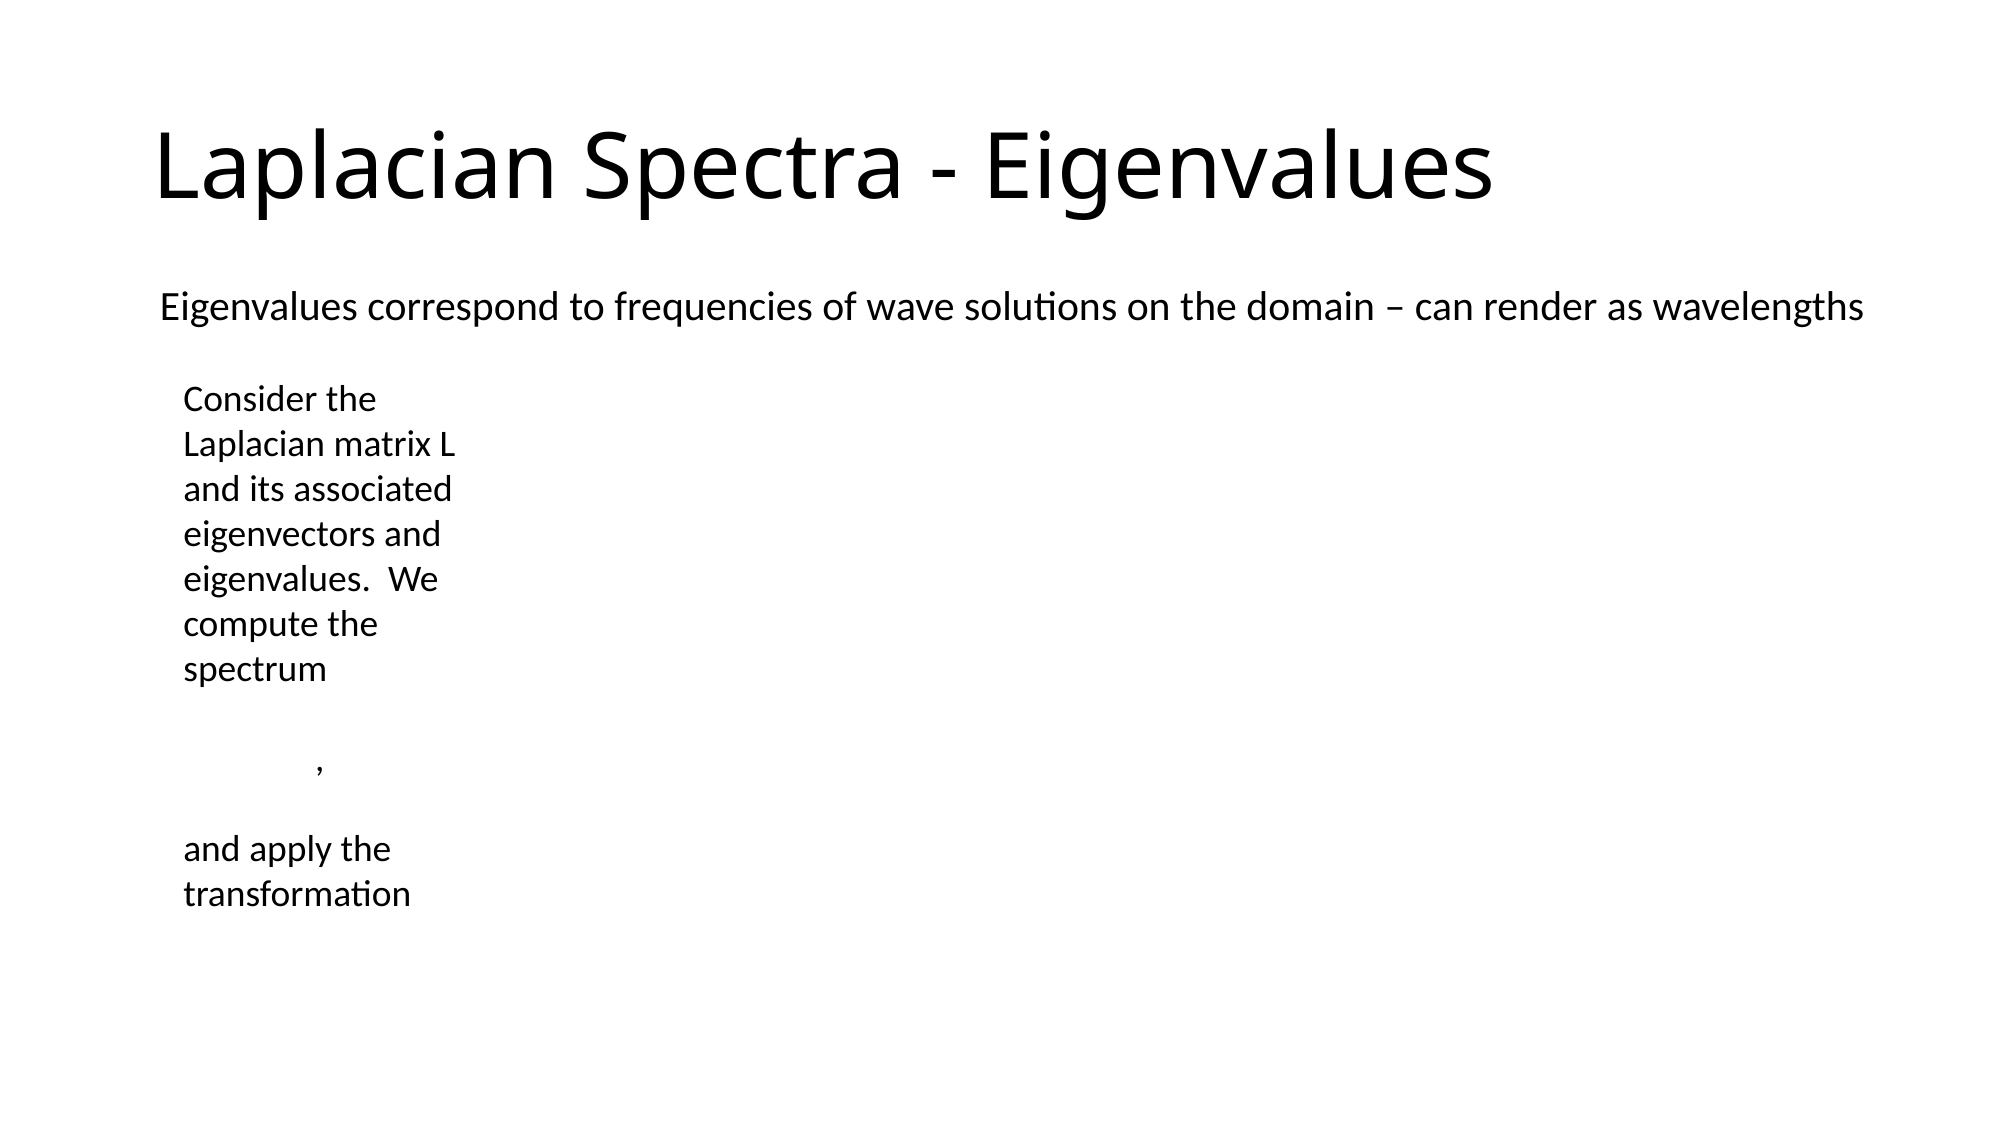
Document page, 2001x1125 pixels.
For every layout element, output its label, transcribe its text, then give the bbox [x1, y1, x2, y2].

title Laplacian Spectra - Eigenvalues [137, 59, 1863, 278]
text_box Eigenvalues correspond to frequencies of wave solutions on the domain – can render as wavelengths [145, 271, 1881, 337]
